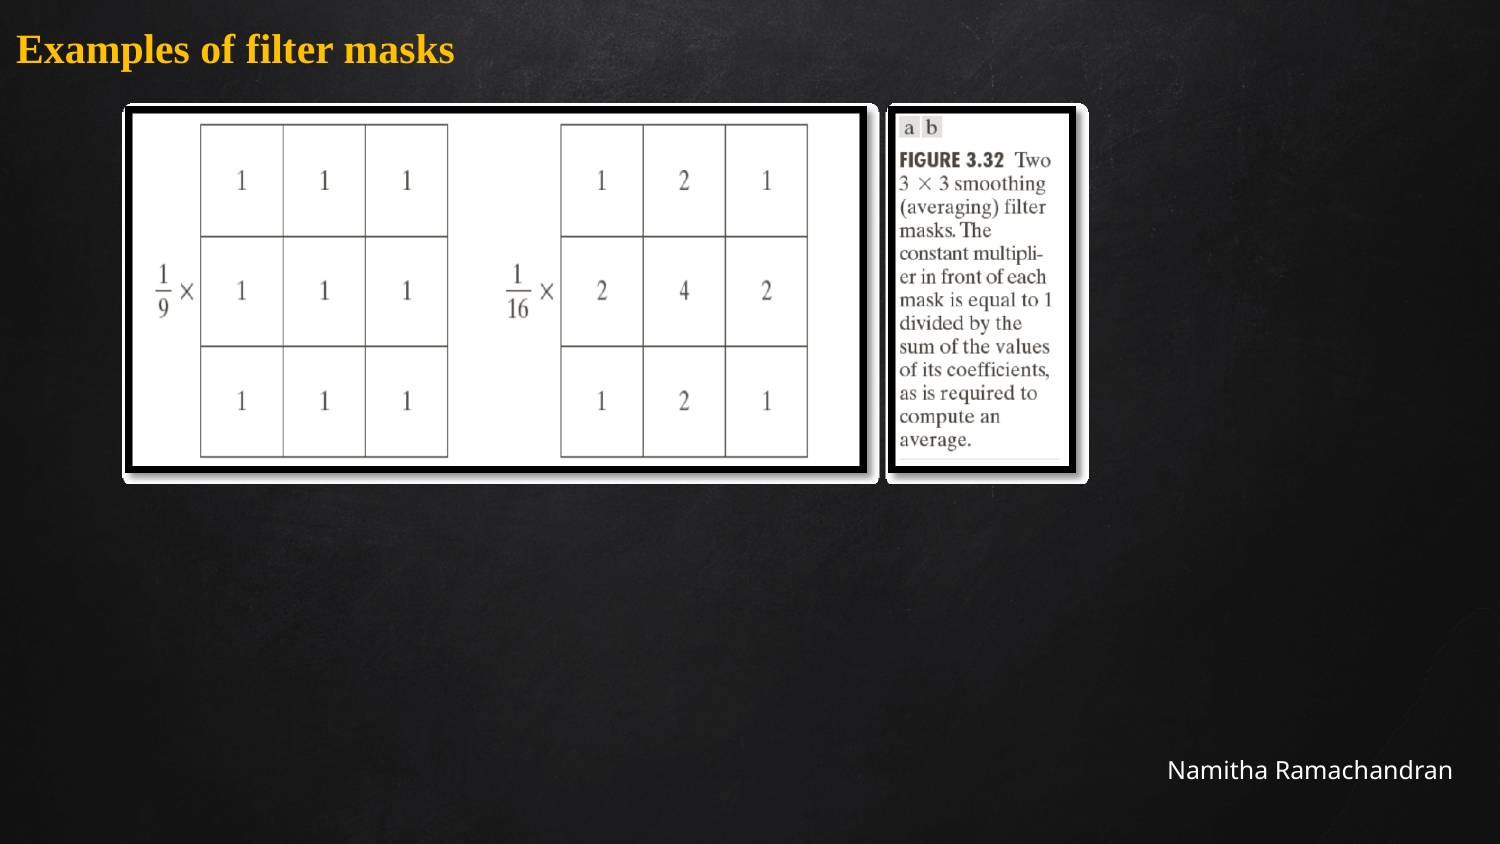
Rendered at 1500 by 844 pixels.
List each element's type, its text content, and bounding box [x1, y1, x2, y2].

picture [0, 0, 1500, 844]
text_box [122, 103, 1089, 484]
text_box Examples of filter masks [1, 14, 489, 80]
